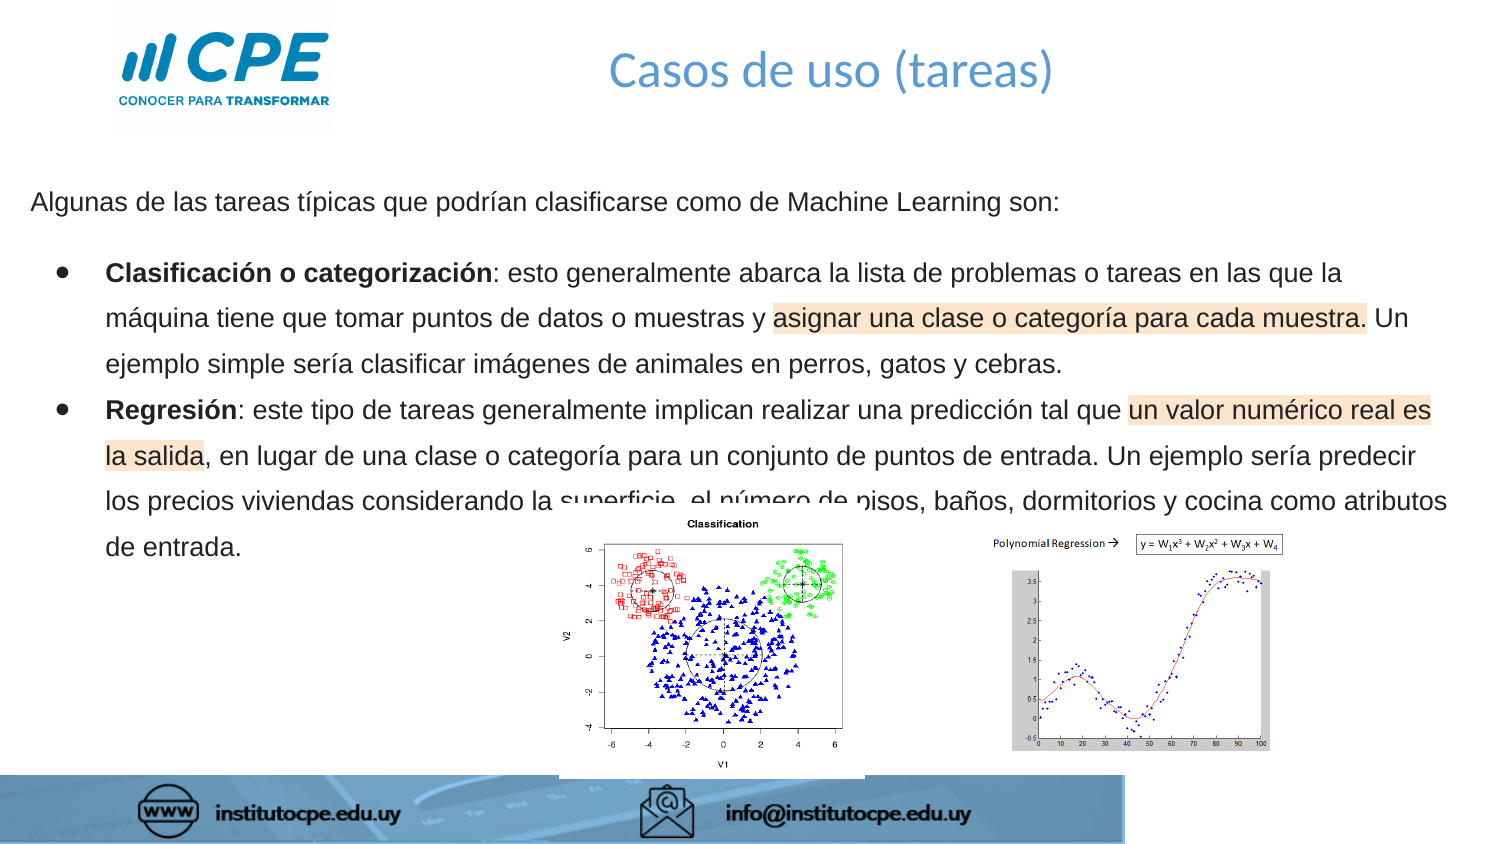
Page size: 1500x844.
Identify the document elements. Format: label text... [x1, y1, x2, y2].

text_box Algunas de las tareas típicas que podrían clasificarse como de Machine Learning son: Clasificación o categorización: esto generalmente abarca la lista de problemas o tareas en las que la máquina tiene que tomar puntos de datos o muestras y asignar una clase o categoría para cada muestra. Un ejemplo simple sería clasificar imágenes de animales en perros, gatos y cebras. Regresión: este tipo de tareas generalmente implican realizar una predicción tal que un valor numérico real es la salida, en lugar de una clase o categoría para un conjunto de puntos de entrada. Un ejemplo sería predecir los precios viviendas considerando la superficie, el número de pisos, baños, dormitorios y cocina como atributos de entrada. [15, 147, 1462, 586]
picture [985, 531, 1283, 751]
picture [0, 503, 1125, 844]
picture [112, 0, 333, 139]
title Casos de uso (tareas) [594, 29, 1437, 112]
